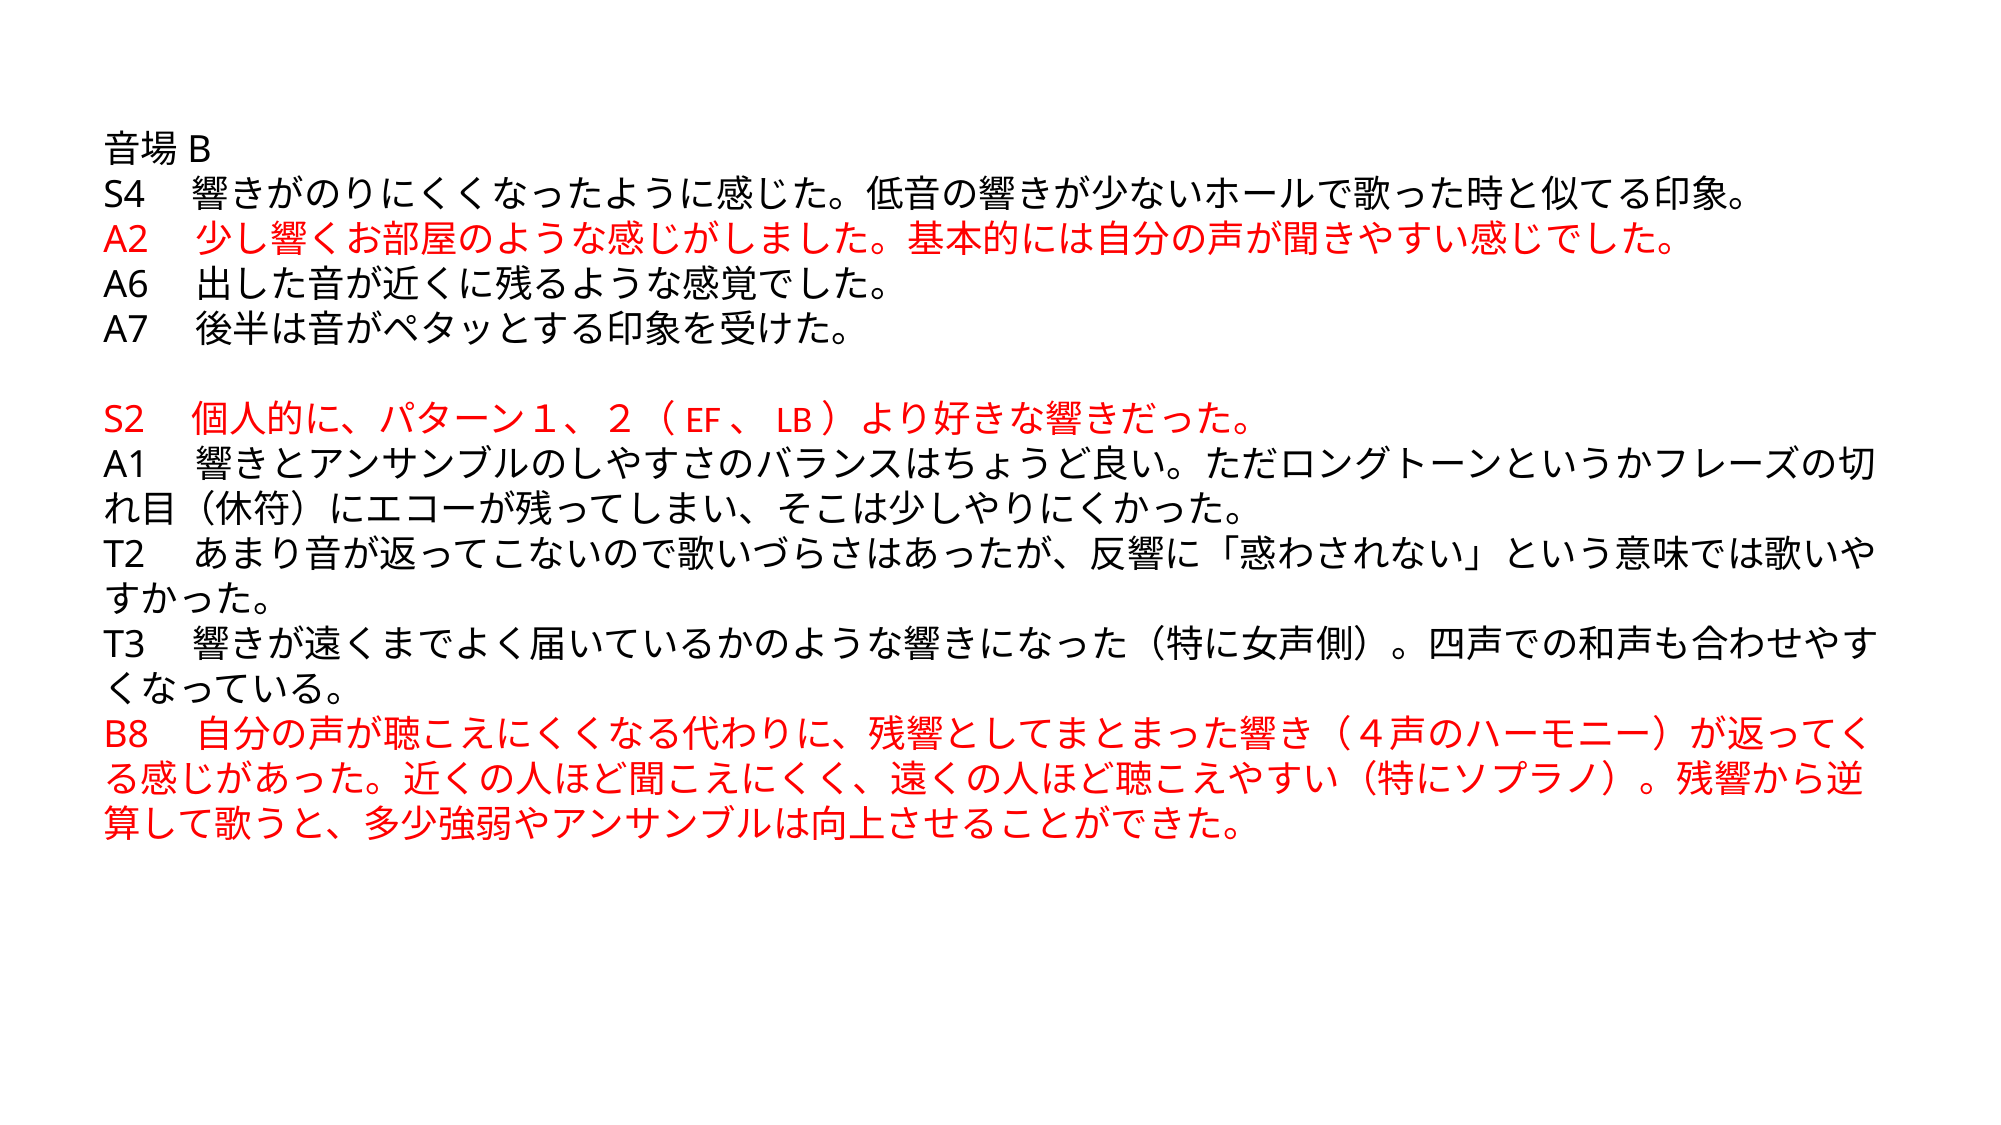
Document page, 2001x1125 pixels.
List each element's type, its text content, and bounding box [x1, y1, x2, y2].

text_box 音場B S4 響きがのりにくくなったように感じた。低音の響きが少ないホールで歌った時と似てる印象。 A2 少し響くお部屋のような感じがしました。基本的には自分の声が聞きやすい感じでした。 A6 出した音が近くに残るような感覚でした。 A7 後半は音がペタッとする印象を受けた。 S2 個人的に、パターン１、２（EF、LB）より好きな響きだった。 A1 響きとアンサンブルのしやすさのバランスはちょうど良い。ただロングトーンというかフレーズの切れ目（休符）にエコーが残ってしまい、そこは少しやりにくかった。 T2 あまり音が返ってこないので歌いづらさはあったが、反響に「惑わされない」という意味では歌いやすかった。 T3 響きが遠くまでよく届いているかのような響きになった（特に女声側）。四声での和声も合わせやすくなっている。 B8 自分の声が聴こえにくくなる代わりに、残響としてまとまった響き（４声のハーモニー）が返ってくる感じがあった。近くの人ほど聞こえにくく、遠くの人ほど聴こえやすい（特にソプラノ）。残響から逆算して歌うと、多少強弱やアンサンブルは向上させることができた。 [88, 117, 1896, 898]
